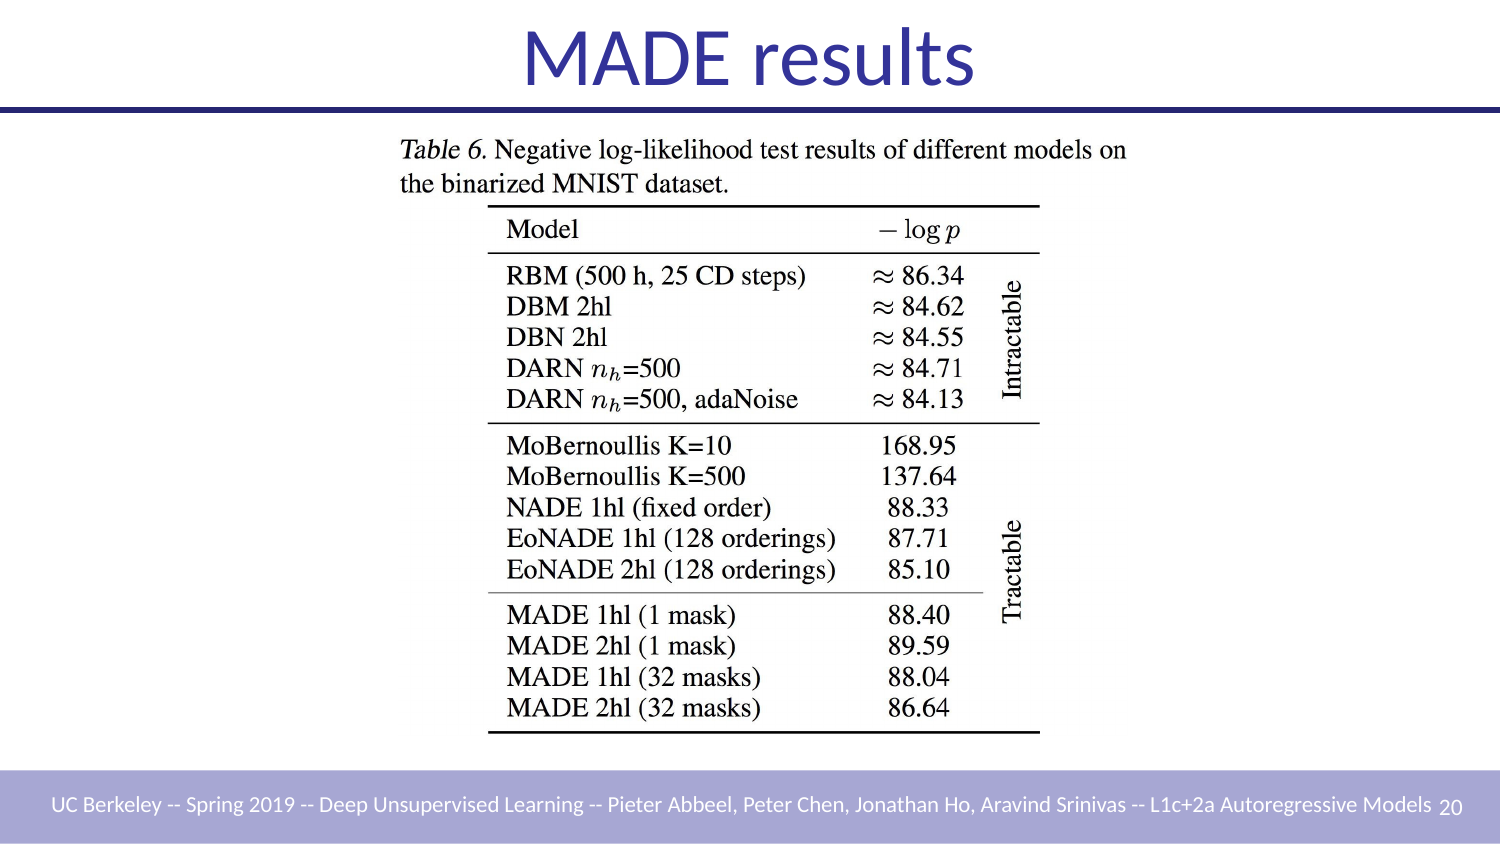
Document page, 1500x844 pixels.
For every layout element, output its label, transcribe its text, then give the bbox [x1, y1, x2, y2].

slide_number UC Berkeley -- Spring 2019 -- Deep Unsupervised Learning -- Pieter Abbeel, Peter Chen, Jonathan Ho, Aravind Srinivas -- L1c+2a Autoregressive Models 20 [49, 795, 1486, 844]
text_box [398, 137, 1128, 736]
title MADE results [519, 0, 980, 137]
